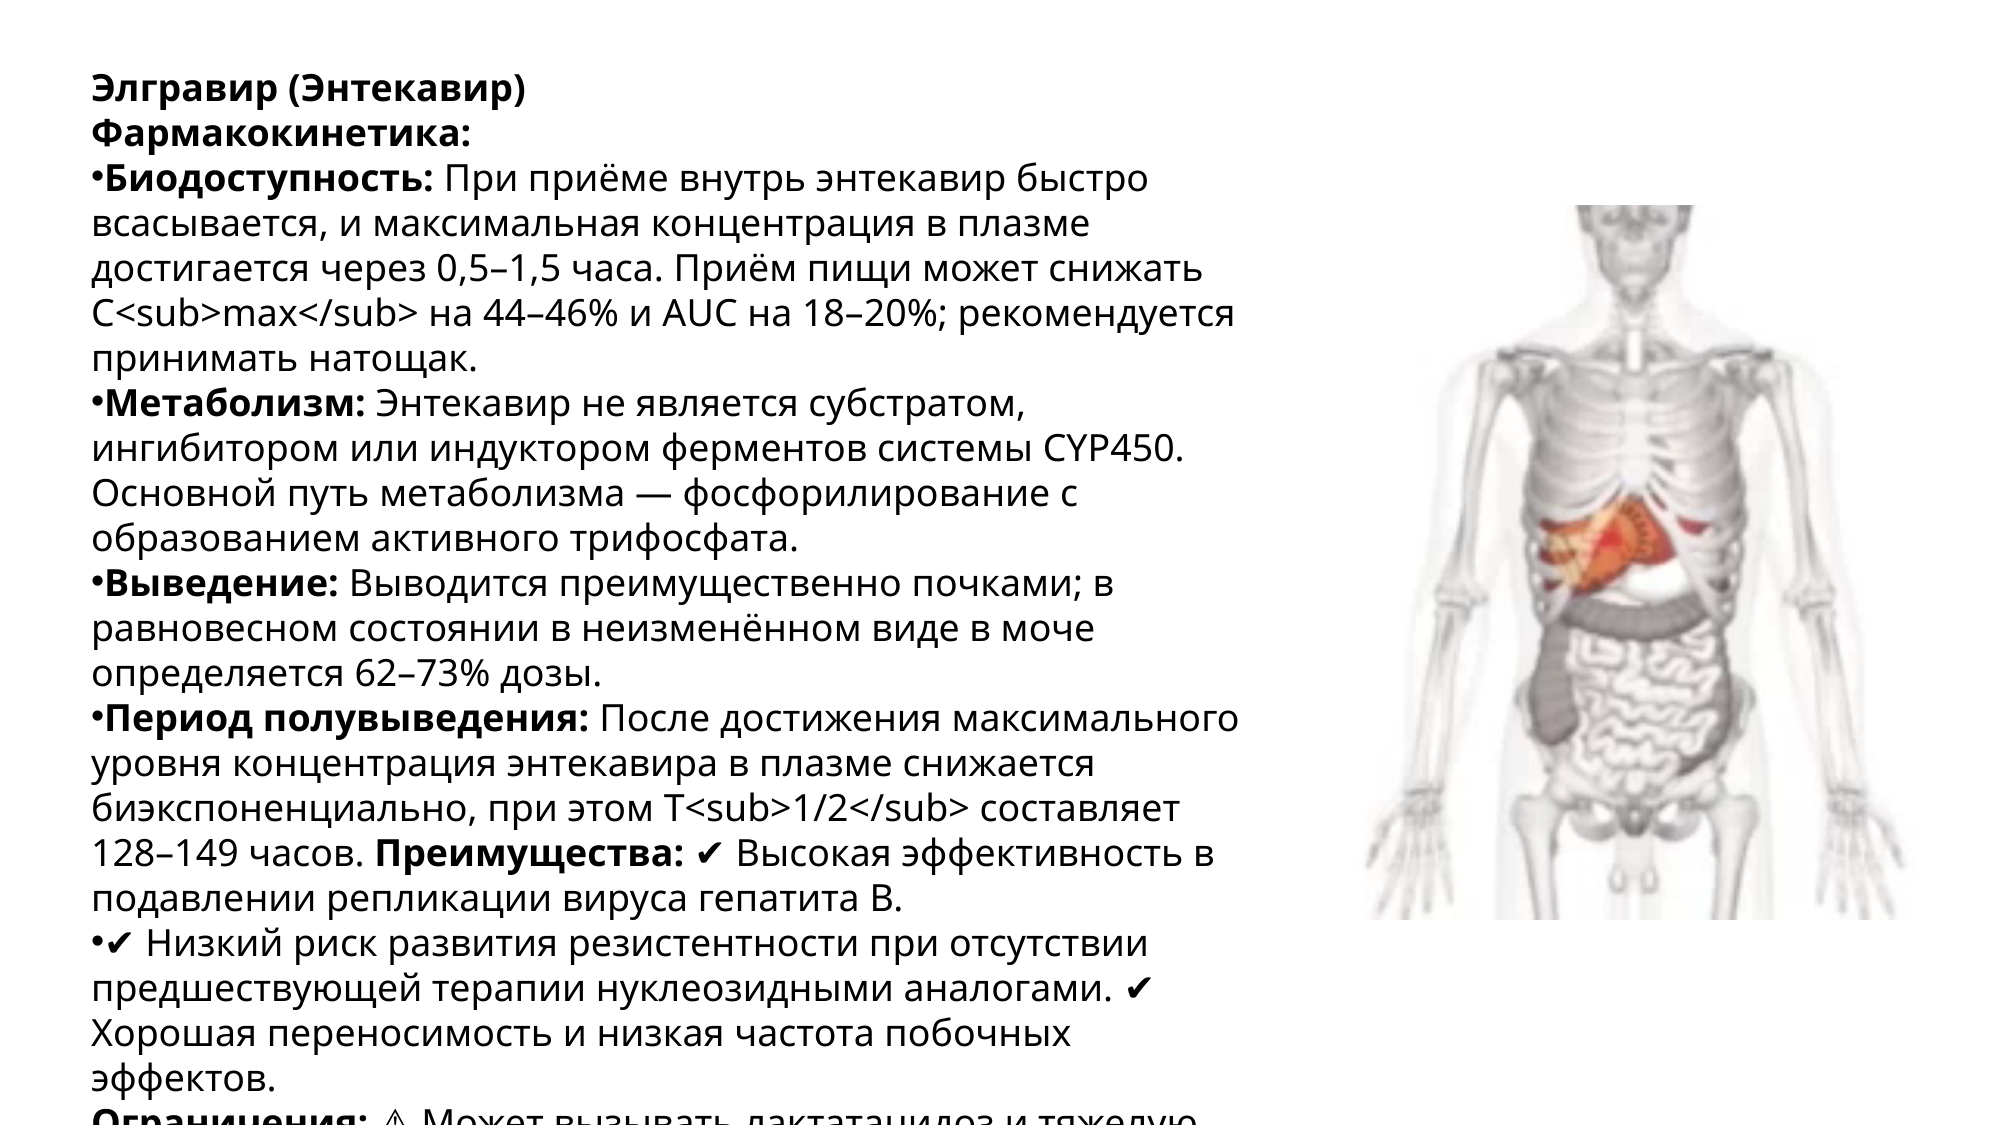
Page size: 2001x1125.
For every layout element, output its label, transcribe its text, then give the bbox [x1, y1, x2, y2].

text_box Элгравир (Энтекавир) Фармакокинетика: Биодоступность: При приёме внутрь энтекавир быстро всасывается, и максимальная концентрация в плазме достигается через 0,5–1,5 часа. Приём пищи может снижать C<sub>max</sub> на 44–46% и AUC на 18–20%; рекомендуется принимать натощак. Метаболизм: Энтекавир не является субстратом, ингибитором или индуктором ферментов системы CYP450. Основной путь метаболизма — фосфорилирование с образованием активного трифосфата. Выведение: Выводится преимущественно почками; в равновесном состоянии в неизменённом виде в моче определяется 62–73% дозы. Период полувыведения: После достижения максимального уровня концентрация энтекавира в плазме снижается биэкспоненциально, при этом T<sub>1/2</sub> составляет 128–149 часов. Преимущества: ✔ Высокая эффективность в подавлении репликации вируса гепатита B. ✔ Низкий риск развития резистентности при отсутствии предшествующей терапии нуклеозидными аналогами. ✔ Хорошая переносимость и низкая частота побочных эффектов. Ограничения: ⚠ Может вызывать лактатацидоз и тяжелую гепатомегалию со стеатозом; требуется мониторинг функции печени. ⚠ Эффективность и безопасность у пациентов с ВИЧ/ВГВ коинфекцией без антиретровирусной терапии не установлены. ⚠ Ограниченные данные по применению у детей младше 2 лет и у пациентов с декомпенсированным заболеванием печени. [76, 56, 1269, 1125]
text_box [1267, 204, 1990, 921]
